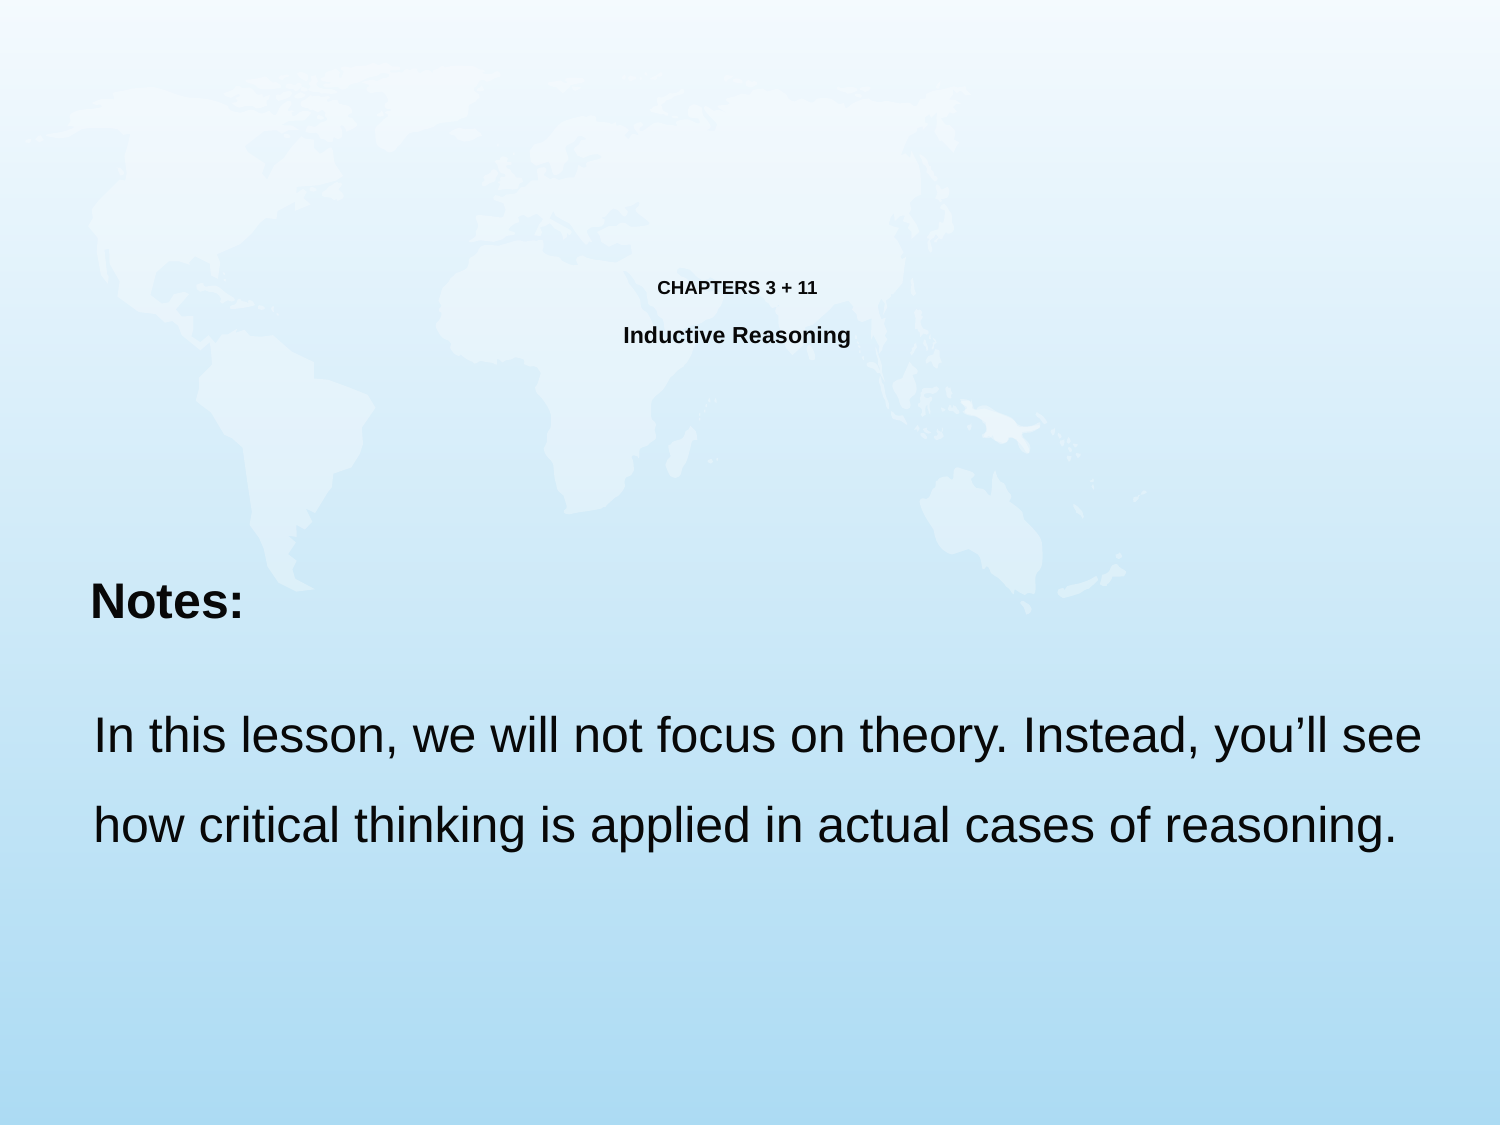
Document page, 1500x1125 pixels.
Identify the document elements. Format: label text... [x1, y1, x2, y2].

title CHAPTERS 3 + 11 Inductive Reasoning [99, 199, 1375, 441]
text_box Notes: [74, 561, 263, 637]
text_box In this lesson, we will not focus on theory. Instead, you’ll see how critical thinking is applied in actual cases of reasoning. [78, 664, 1454, 860]
